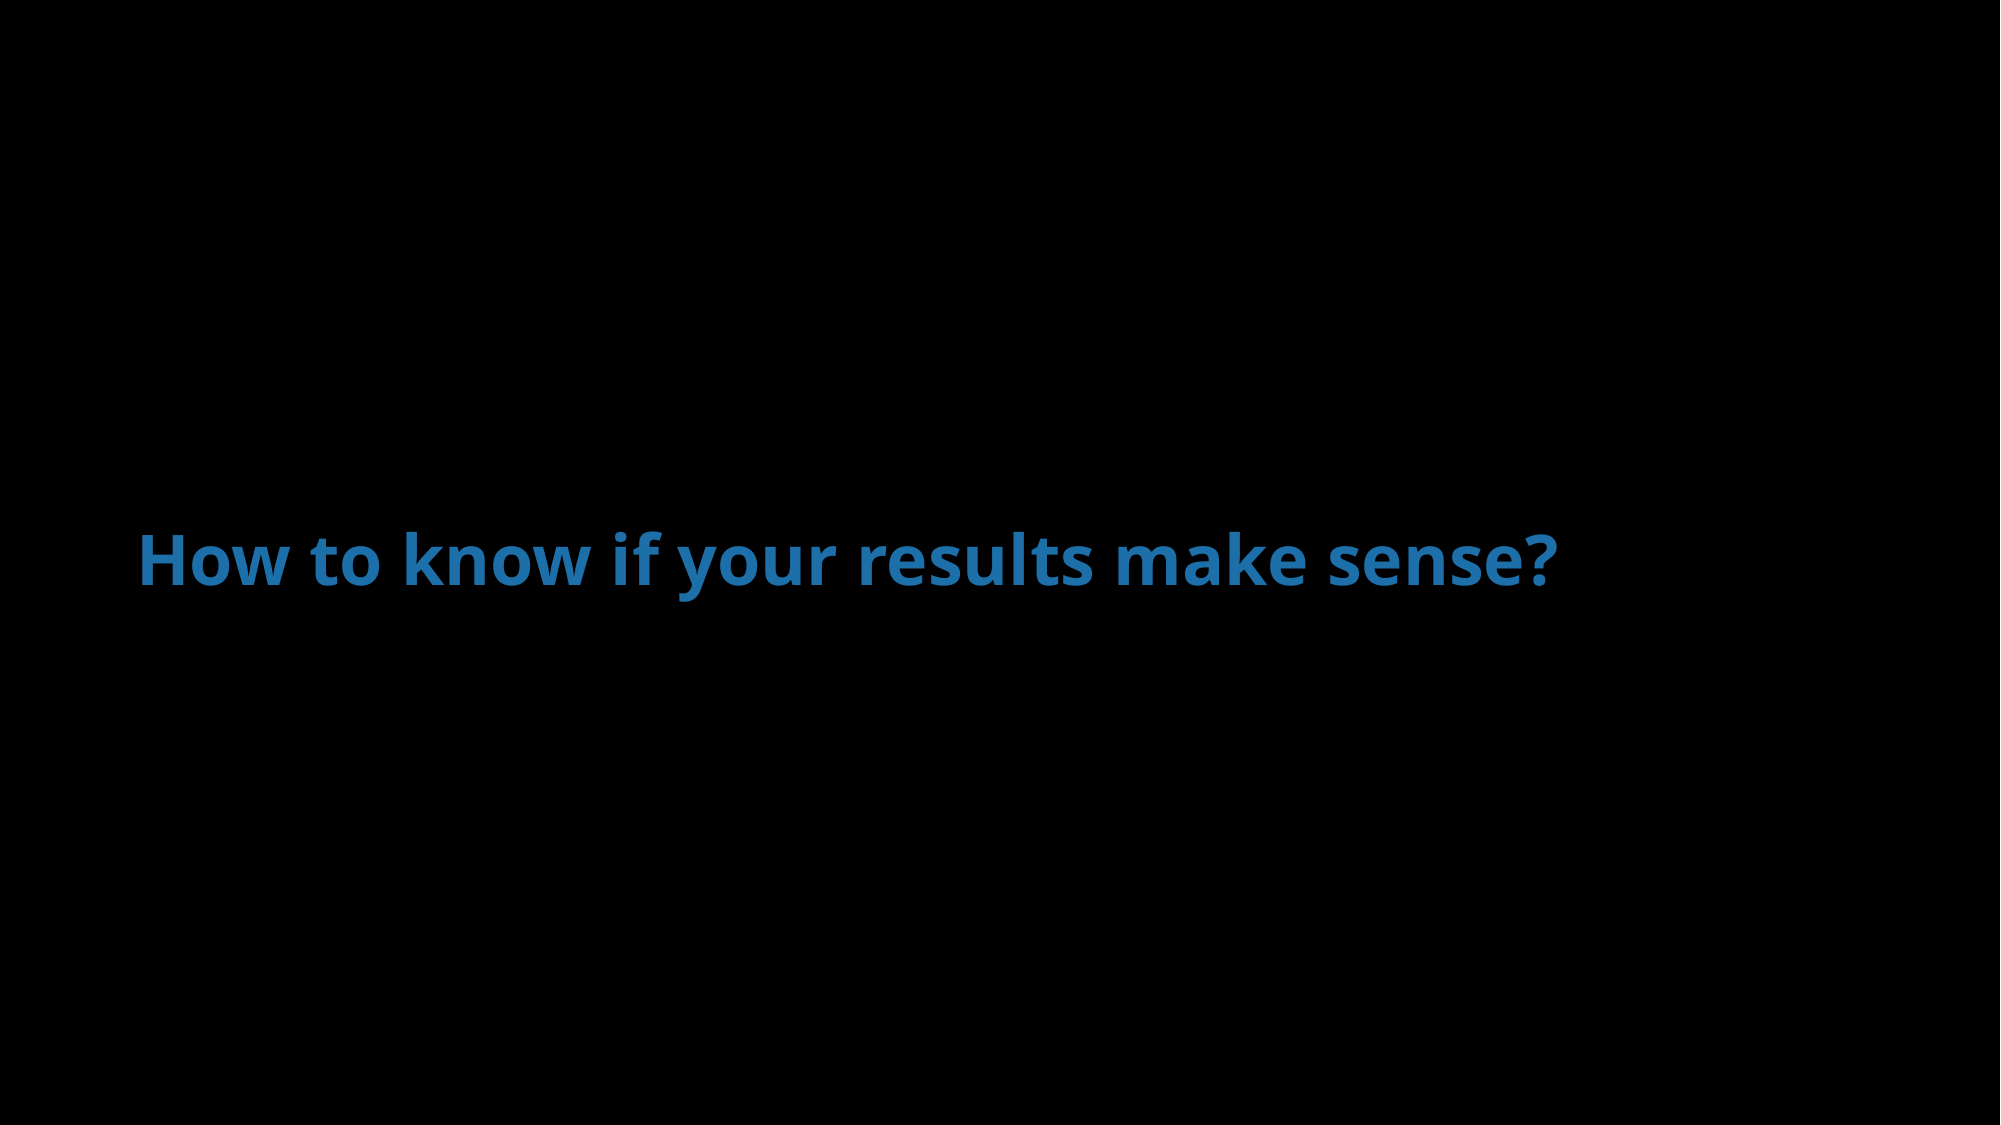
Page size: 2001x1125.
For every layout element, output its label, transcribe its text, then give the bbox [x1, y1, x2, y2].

title How to know if your results make sense? [121, 509, 1622, 616]
